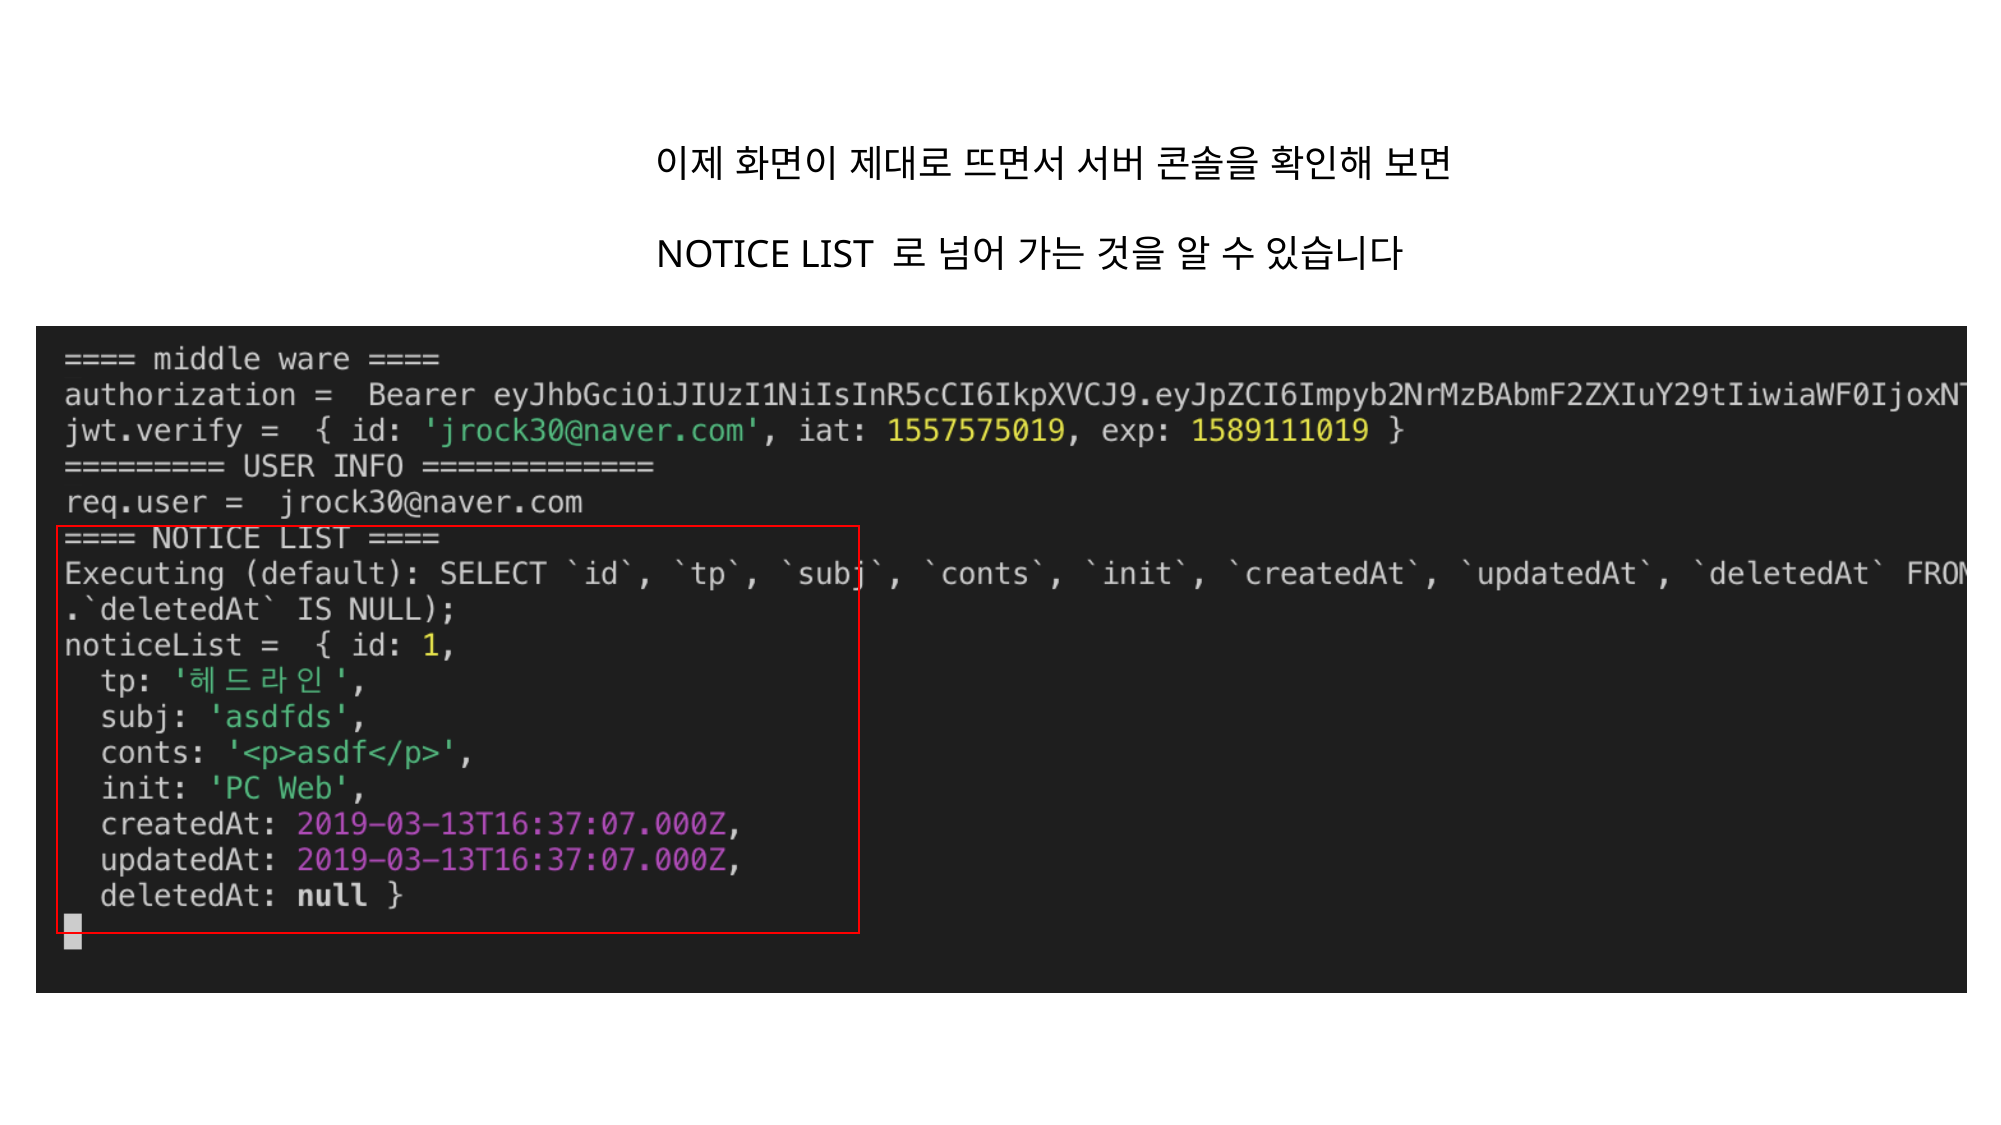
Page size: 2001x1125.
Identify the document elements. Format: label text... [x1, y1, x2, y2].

text_box 이제 화면이 제대로 뜨면서 서버 콘솔을 확인해 보면 NOTICE LIST 로 넘어 가는 것을 알 수 있습니다 [640, 132, 1469, 326]
picture [36, 326, 1967, 993]
